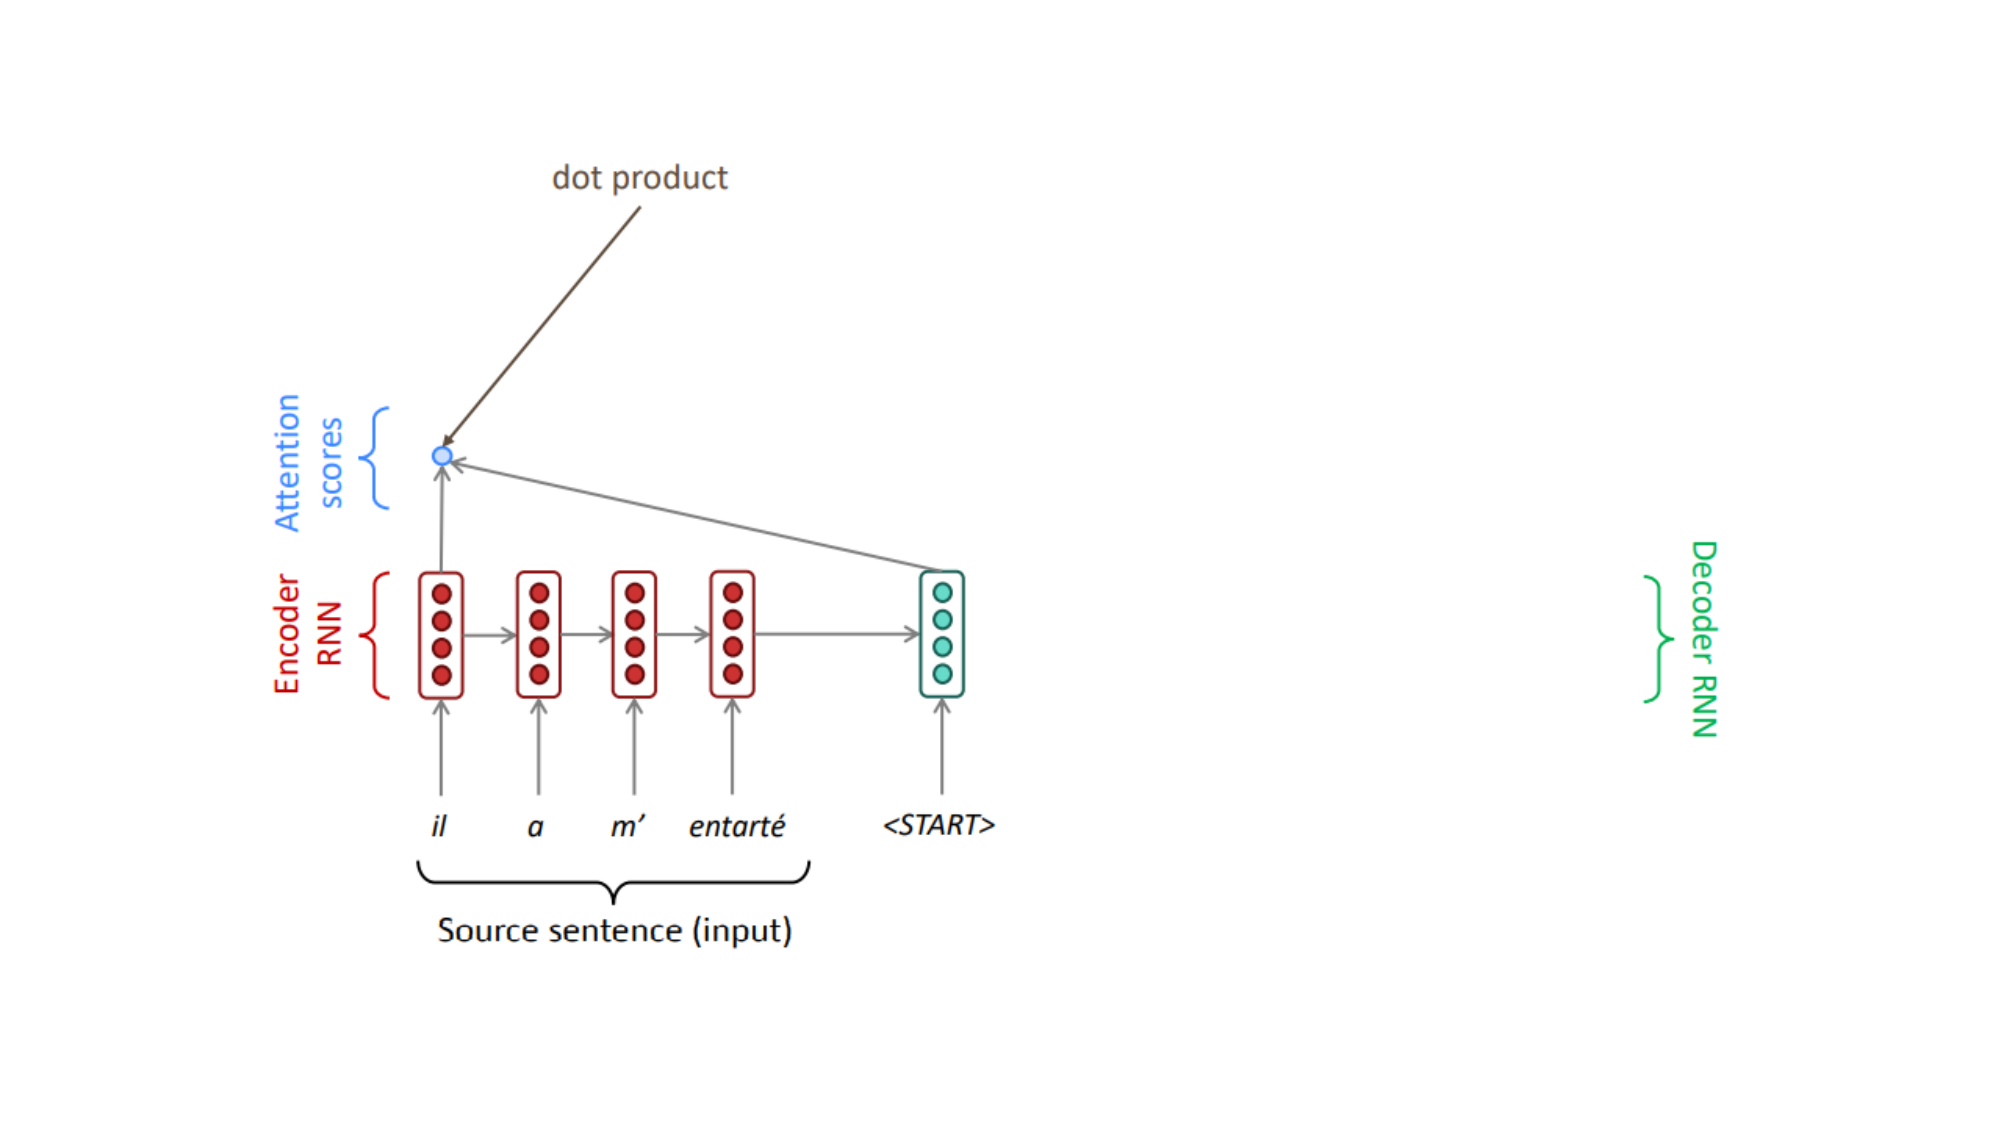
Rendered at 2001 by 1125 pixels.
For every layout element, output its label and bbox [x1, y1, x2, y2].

picture [271, 156, 1729, 968]
